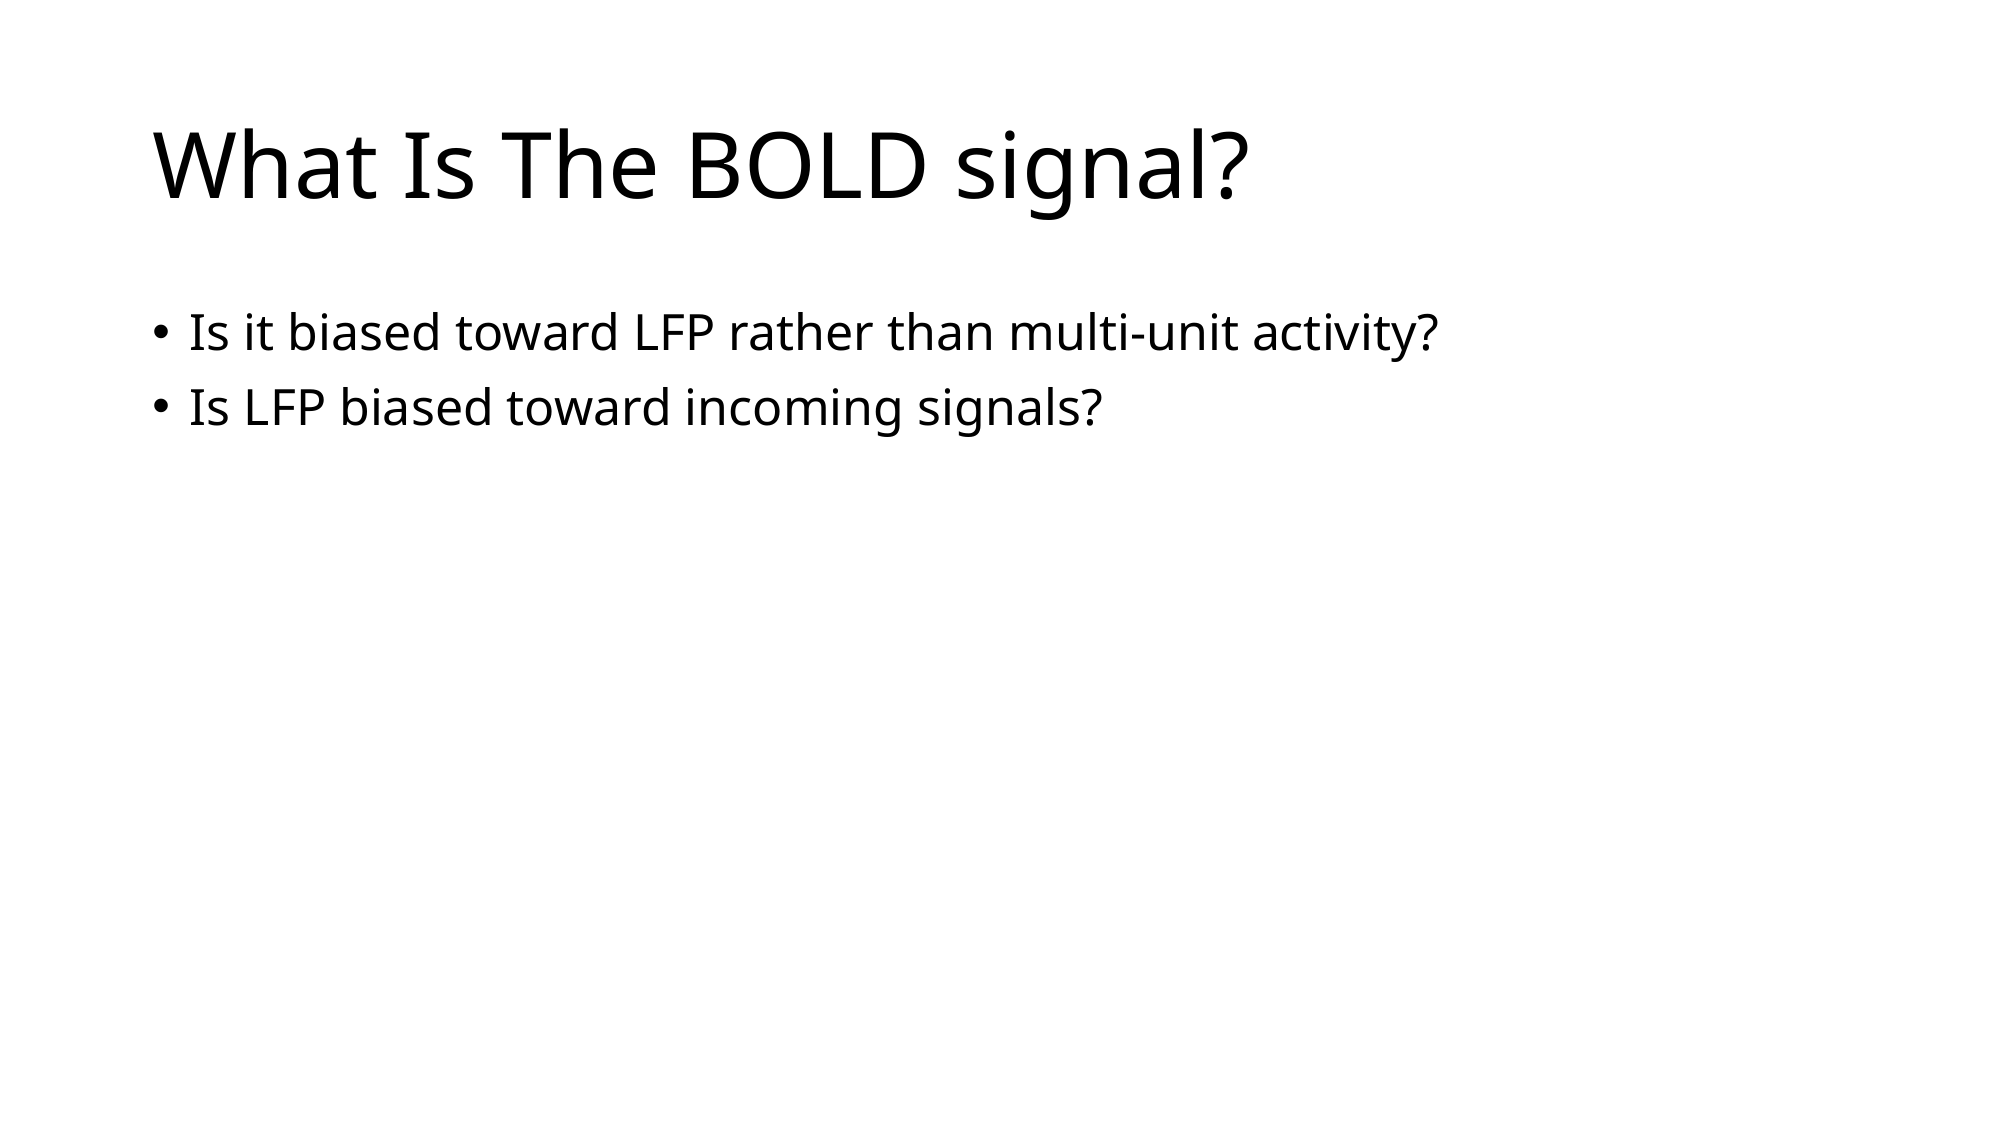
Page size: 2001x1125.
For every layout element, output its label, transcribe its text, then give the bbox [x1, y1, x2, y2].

list Is it biased toward LFP rather than multi-unit activity? Is LFP biased toward incoming signals? [137, 299, 1839, 1014]
title What Is The BOLD signal? [137, 59, 1863, 278]
